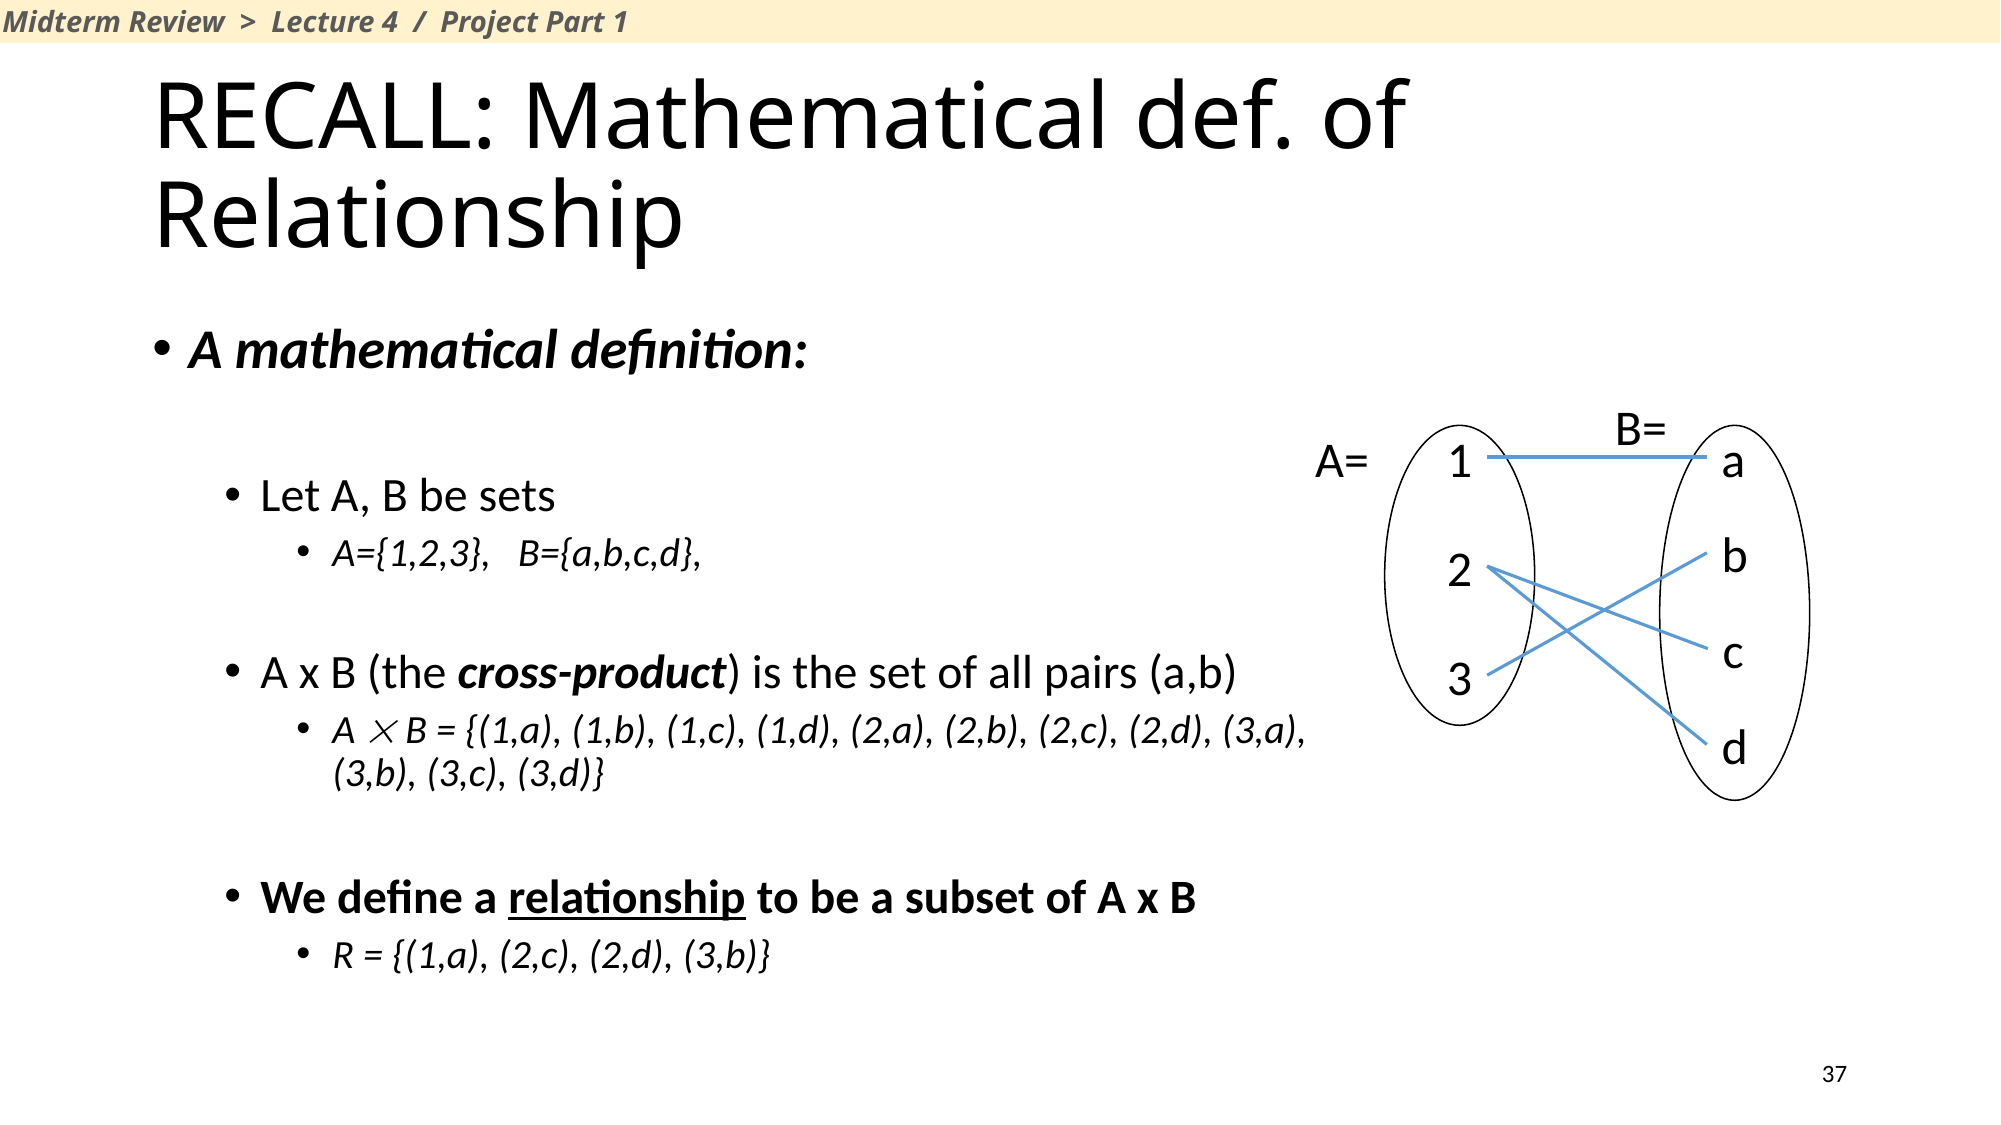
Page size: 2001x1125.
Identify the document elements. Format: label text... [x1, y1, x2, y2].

slide_number 37 [1412, 1042, 1863, 1103]
list A mathematical definition: Let A, B be sets A={1,2,3}, B={a,b,c,d}, A x B (the cross-product) is the set of all pairs (a,b) A  B = {(1,a), (1,b), (1,c), (1,d), (2,a), (2,b), (2,c), (2,d), (3,a), (3,b), (3,c), (3,d)} We define a relationship to be a subset of A x B R = {(1,a), (2,c), (2,d), (3,b)} [137, 312, 1330, 988]
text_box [1487, 552, 1708, 676]
title RECALL: Mathematical def. of Relationship [137, 59, 1863, 278]
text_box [0, 0, 2000, 47]
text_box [1295, 387, 1810, 801]
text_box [1487, 676, 1708, 745]
